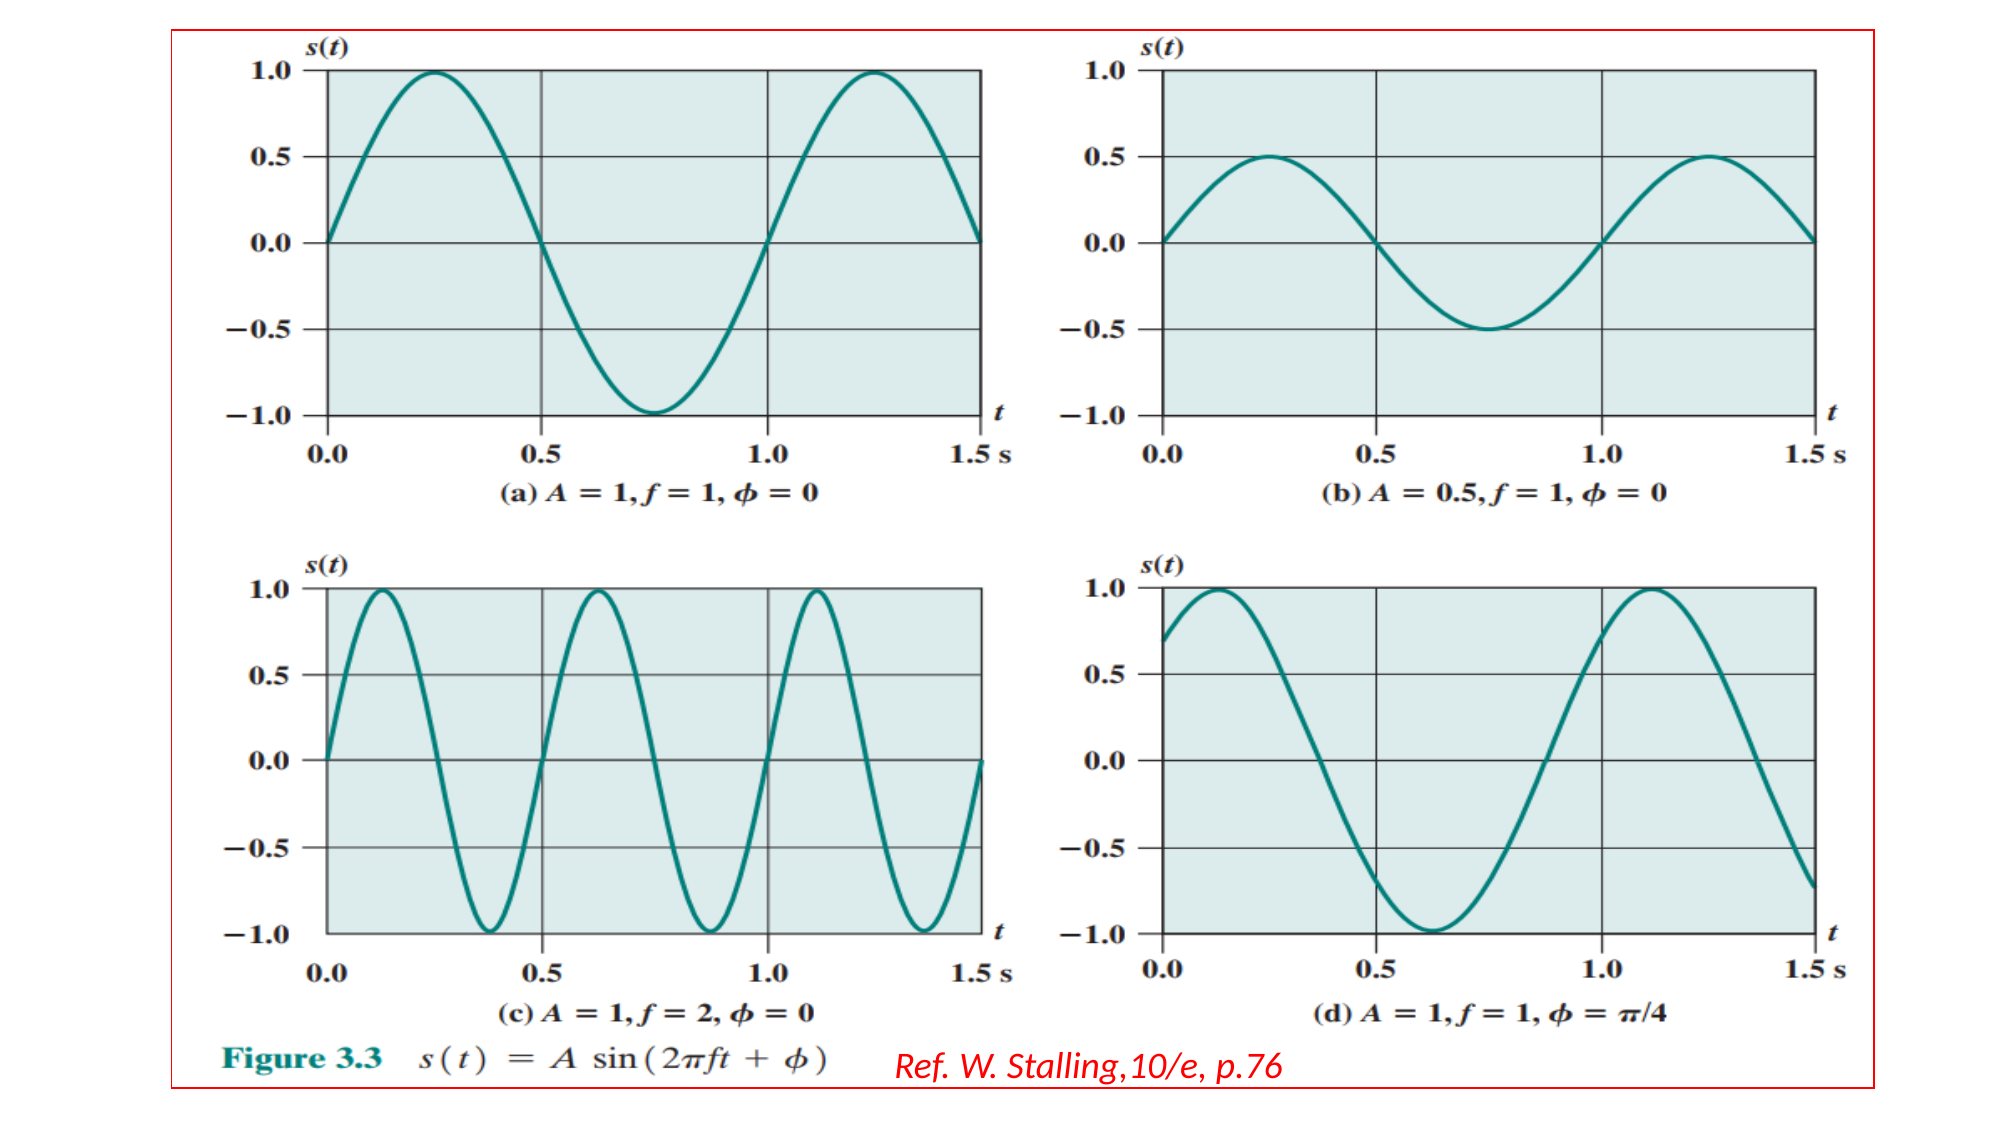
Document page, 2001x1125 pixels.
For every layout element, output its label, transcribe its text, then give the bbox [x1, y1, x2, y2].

picture [172, 30, 1874, 1088]
text_box Ref. W. Stalling,10/e, p.76 [879, 1088, 1298, 1094]
